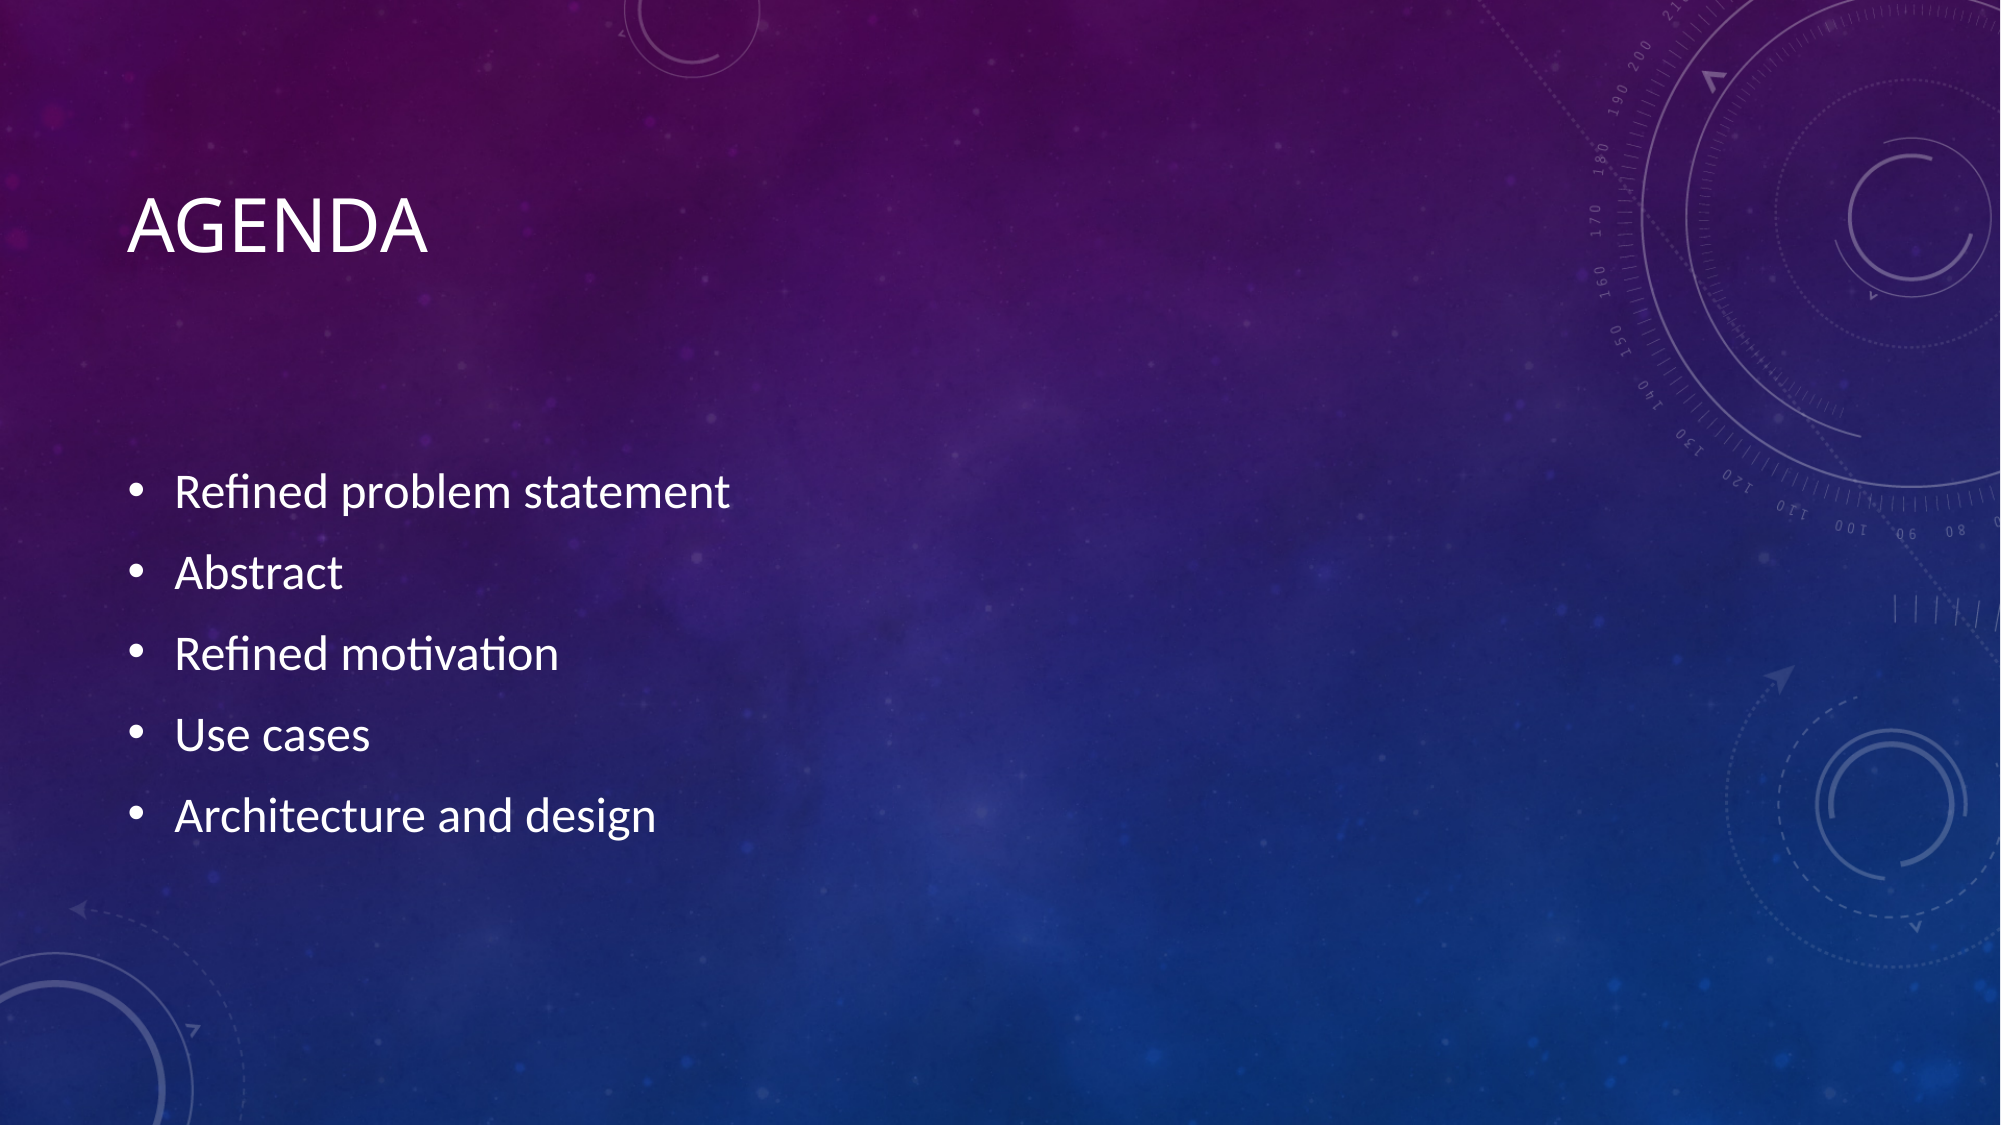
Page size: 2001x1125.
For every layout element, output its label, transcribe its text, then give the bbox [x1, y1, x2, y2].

list Refined problem statement Abstract Refined motivation Use cases Architecture and design [112, 351, 1775, 950]
title Agenda [112, 103, 1775, 343]
picture [0, 0, 2001, 1125]
